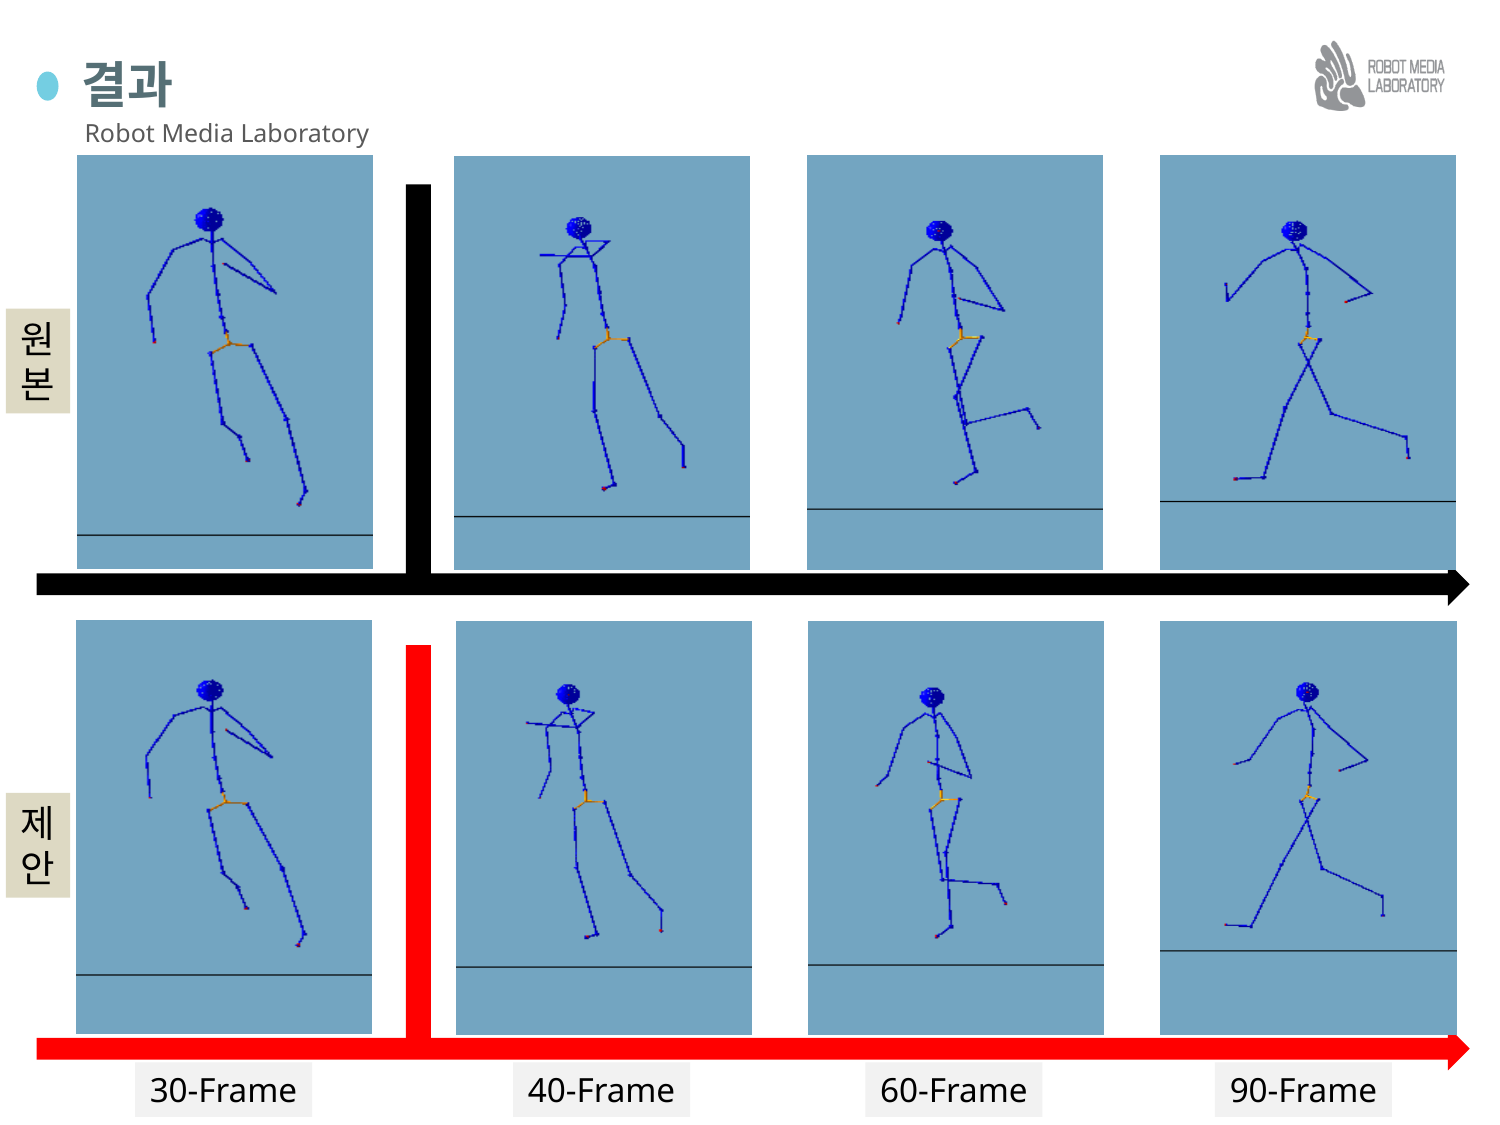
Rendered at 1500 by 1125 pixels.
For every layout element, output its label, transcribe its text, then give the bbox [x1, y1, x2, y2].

text_box [404, 182, 433, 571]
text_box 제 안 [5, 792, 70, 898]
picture [77, 154, 374, 569]
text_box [36, 45, 981, 154]
picture [806, 155, 1103, 570]
picture [807, 621, 1104, 1036]
text_box 원 본 [5, 308, 71, 414]
picture [455, 621, 752, 1035]
text_box 40-Frame [513, 1062, 691, 1117]
picture [454, 155, 751, 570]
picture [75, 620, 372, 1034]
picture [1160, 155, 1456, 570]
text_box 30-Frame [135, 1062, 313, 1117]
picture [1160, 621, 1457, 1035]
text_box [34, 1035, 1472, 1073]
text_box 60-Frame [865, 1062, 1043, 1117]
text_box [404, 643, 433, 1049]
text_box [34, 571, 1472, 608]
text_box 90-Frame [1214, 1062, 1392, 1117]
picture [1307, 34, 1451, 119]
